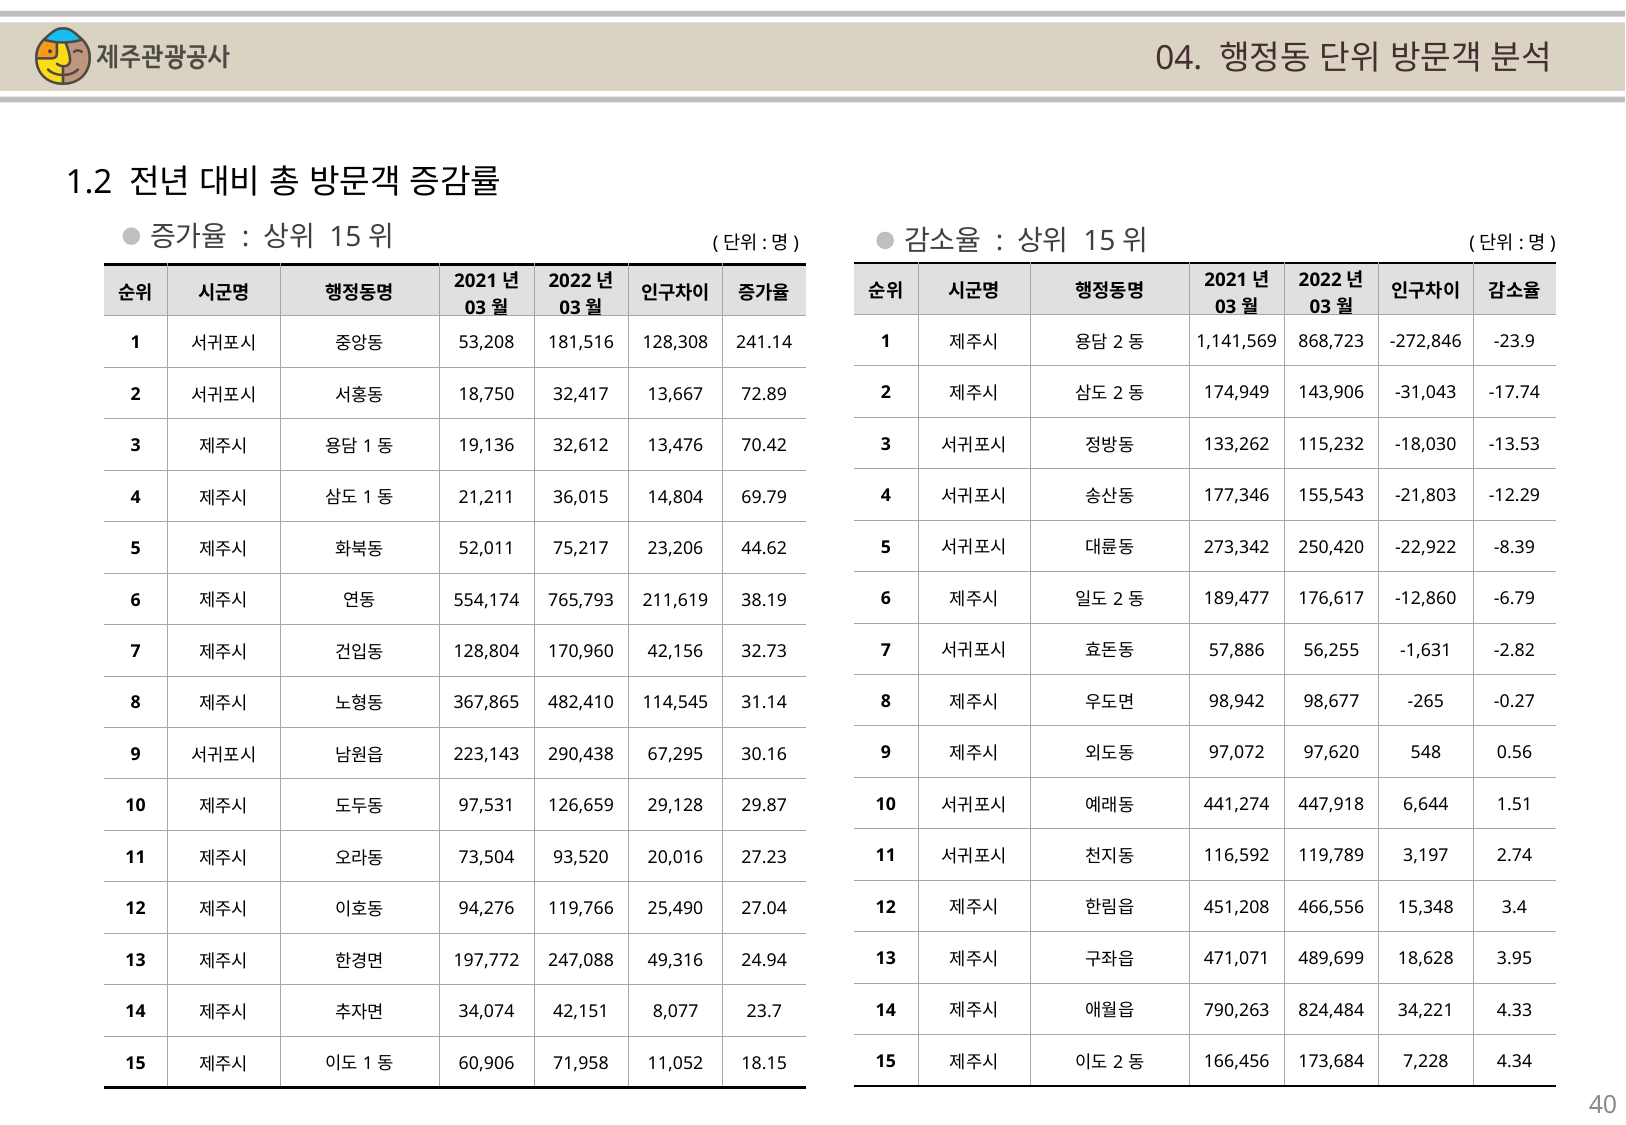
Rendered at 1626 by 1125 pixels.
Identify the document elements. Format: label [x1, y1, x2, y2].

table_cell [1190, 469, 1284, 520]
table_cell [104, 316, 167, 367]
table_cell [919, 778, 1030, 828]
table_cell [1474, 315, 1556, 365]
table_cell [440, 471, 534, 521]
table_cell [281, 574, 439, 624]
table_cell [535, 677, 628, 727]
table_cell [440, 316, 534, 367]
table_cell [440, 779, 534, 830]
table_cell [723, 882, 806, 933]
table_cell [535, 728, 628, 778]
table_cell [1474, 469, 1556, 520]
table_cell [1285, 418, 1378, 468]
text_box [1454, 223, 1571, 261]
table_cell [281, 985, 439, 1036]
table_cell [1031, 932, 1189, 983]
table_cell [1474, 1035, 1556, 1063]
table_cell [854, 572, 918, 623]
table_cell [168, 934, 280, 984]
table_cell [168, 368, 280, 418]
table_cell [281, 471, 439, 521]
table_cell [919, 726, 1030, 777]
table_cell [1474, 726, 1556, 777]
table_cell [1031, 881, 1189, 931]
table_cell [535, 882, 628, 933]
table_cell [168, 985, 280, 1036]
table_cell [104, 522, 167, 573]
table_header [168, 266, 280, 315]
table_cell [1379, 881, 1473, 931]
table_cell [168, 882, 280, 933]
table_cell [535, 779, 628, 830]
table_cell [723, 522, 806, 573]
table_cell [1285, 624, 1378, 674]
table_cell [1031, 572, 1189, 623]
table_cell [919, 521, 1030, 571]
table_header [1379, 264, 1473, 314]
table_cell [854, 829, 918, 880]
table_cell [281, 368, 439, 418]
table_cell [1031, 418, 1189, 468]
table_cell [1285, 469, 1378, 520]
table_cell [440, 1037, 534, 1086]
table_cell [1379, 521, 1473, 571]
table_cell [723, 316, 806, 367]
text_box [698, 223, 814, 261]
table_cell [1031, 315, 1189, 365]
table_cell [535, 625, 628, 676]
text_box [875, 215, 1163, 264]
table_header [1474, 264, 1556, 314]
table_cell [1031, 984, 1189, 1034]
table_cell [1031, 829, 1189, 880]
table_cell [1474, 624, 1556, 674]
table_cell [854, 726, 918, 777]
table_header [281, 266, 439, 315]
text_box [50, 152, 1144, 208]
table_cell [440, 419, 534, 470]
table_cell [1031, 521, 1189, 571]
table_cell [440, 831, 534, 881]
table_cell [1190, 315, 1284, 365]
table_cell [1474, 932, 1556, 983]
table_cell [1285, 675, 1378, 725]
text_box [121, 210, 409, 260]
table_cell [723, 934, 806, 984]
table_header [440, 266, 534, 315]
table_cell [854, 1035, 918, 1085]
table_cell [1474, 778, 1556, 828]
table_cell [440, 677, 534, 727]
table_cell [919, 624, 1030, 674]
slide_number [1251, 1063, 1618, 1123]
table_cell [1379, 932, 1473, 983]
table_cell [919, 572, 1030, 623]
table_cell [440, 882, 534, 933]
table_cell [104, 574, 167, 624]
table_cell [535, 471, 628, 521]
table_cell [723, 574, 806, 624]
table_cell [919, 315, 1030, 365]
table_cell [629, 368, 722, 418]
table_cell [919, 932, 1030, 983]
table_cell [440, 574, 534, 624]
table_cell [1285, 778, 1378, 828]
table_cell [1031, 675, 1189, 725]
table_cell [440, 522, 534, 573]
table_header [535, 266, 628, 315]
table_cell [854, 675, 918, 725]
table_cell [168, 779, 280, 830]
table_cell [919, 984, 1030, 1034]
table_cell [104, 1037, 167, 1086]
table_cell [104, 368, 167, 418]
table_cell [535, 368, 628, 418]
table_cell [629, 985, 722, 1036]
table_cell [723, 419, 806, 470]
table_cell [919, 829, 1030, 880]
table_cell [1379, 1035, 1473, 1063]
table_header [854, 264, 918, 314]
table_header [1031, 264, 1189, 314]
table_cell [1379, 726, 1473, 777]
table_cell [1474, 984, 1556, 1034]
table_cell [104, 677, 167, 727]
table_cell [1031, 778, 1189, 828]
table_cell [1190, 521, 1284, 571]
table_cell [723, 368, 806, 418]
table_cell [104, 625, 167, 676]
table_cell [1379, 829, 1473, 880]
table_cell [1474, 829, 1556, 880]
table_cell [281, 625, 439, 676]
table_cell [168, 831, 280, 881]
table_header [1190, 264, 1284, 314]
table_cell [1031, 1035, 1189, 1085]
table_cell [629, 677, 722, 727]
table_cell [854, 624, 918, 674]
table_cell [168, 728, 280, 778]
text_box [1042, 28, 1595, 84]
table_cell [535, 574, 628, 624]
table_header [723, 266, 806, 315]
table_cell [1285, 1035, 1378, 1063]
table_cell [919, 366, 1030, 417]
table_cell [723, 728, 806, 778]
table_cell [440, 934, 534, 984]
table_cell [104, 728, 167, 778]
table_cell [535, 1037, 628, 1086]
table_cell [1190, 366, 1284, 417]
table_cell [535, 985, 628, 1036]
table_cell [1190, 726, 1284, 777]
table_cell [1379, 418, 1473, 468]
table_cell [723, 985, 806, 1036]
table_cell [535, 316, 628, 367]
table_cell [1379, 984, 1473, 1034]
table_header [104, 266, 167, 315]
table_cell [281, 419, 439, 470]
table_cell [1285, 932, 1378, 983]
table_cell [535, 522, 628, 573]
table_cell [1285, 984, 1378, 1034]
table_cell [1190, 984, 1284, 1034]
table_cell [1190, 1035, 1284, 1085]
table_cell [281, 677, 439, 727]
table_cell [1474, 675, 1556, 725]
table_cell [104, 419, 167, 470]
table_cell [281, 779, 439, 830]
table_cell [168, 471, 280, 521]
table_cell [535, 934, 628, 984]
table_cell [1190, 675, 1284, 725]
table_cell [168, 419, 280, 470]
table_cell [281, 316, 439, 367]
table_cell [1190, 778, 1284, 828]
table_cell [1285, 881, 1378, 931]
table_header [629, 266, 722, 315]
table_cell [281, 522, 439, 573]
table_cell [1190, 881, 1284, 931]
table_cell [104, 779, 167, 830]
table_cell [919, 675, 1030, 725]
table_cell [629, 625, 722, 676]
table_cell [1474, 572, 1556, 623]
table_cell [629, 1037, 722, 1086]
table_cell [1379, 624, 1473, 674]
table_cell [1190, 932, 1284, 983]
table_cell [1474, 418, 1556, 468]
table_cell [440, 368, 534, 418]
table_cell [1190, 829, 1284, 880]
table_cell [629, 574, 722, 624]
table_cell [104, 985, 167, 1036]
table_cell [1285, 829, 1378, 880]
table_cell [854, 984, 918, 1034]
table_cell [919, 881, 1030, 931]
picture [31, 26, 232, 87]
table_cell [1190, 572, 1284, 623]
table_cell [1031, 624, 1189, 674]
table_cell [854, 469, 918, 520]
table_cell [723, 831, 806, 881]
table_cell [168, 677, 280, 727]
table_cell [629, 419, 722, 470]
table_cell [919, 469, 1030, 520]
table_cell [440, 728, 534, 778]
table_cell [281, 882, 439, 933]
table_cell [104, 882, 167, 933]
table_cell [1190, 624, 1284, 674]
table_cell [854, 881, 918, 931]
table_cell [1285, 521, 1378, 571]
table_cell [104, 934, 167, 984]
table_cell [1379, 366, 1473, 417]
table_cell [629, 522, 722, 573]
table_cell [919, 1035, 1030, 1085]
table_cell [1379, 315, 1473, 365]
table_cell [168, 574, 280, 624]
table_cell [1285, 572, 1378, 623]
table_cell [1379, 469, 1473, 520]
table_cell [104, 831, 167, 881]
table_header [919, 264, 1030, 314]
table_cell [723, 1037, 806, 1086]
table_cell [168, 625, 280, 676]
table_cell [1031, 469, 1189, 520]
table_cell [440, 985, 534, 1036]
table_cell [1474, 366, 1556, 417]
table_cell [440, 625, 534, 676]
table_cell [281, 934, 439, 984]
table_cell [168, 522, 280, 573]
table_cell [1379, 572, 1473, 623]
table_cell [723, 625, 806, 676]
table_cell [535, 419, 628, 470]
table_cell [854, 366, 918, 417]
table_cell [919, 418, 1030, 468]
table_cell [629, 882, 722, 933]
table_cell [629, 471, 722, 521]
table_cell [629, 934, 722, 984]
table_cell [281, 1037, 439, 1086]
table_cell [629, 779, 722, 830]
table_cell [1379, 675, 1473, 725]
table_cell [1285, 366, 1378, 417]
table_cell [1474, 881, 1556, 931]
table_cell [168, 1037, 280, 1086]
table_cell [723, 779, 806, 830]
table_cell [629, 728, 722, 778]
table_cell [1285, 726, 1378, 777]
table_cell [854, 778, 918, 828]
table_cell [629, 316, 722, 367]
table_cell [854, 315, 918, 365]
table_cell [281, 831, 439, 881]
table_header [1285, 264, 1378, 314]
table_cell [723, 471, 806, 521]
table_cell [1379, 778, 1473, 828]
table_cell [629, 831, 722, 881]
table_cell [1031, 726, 1189, 777]
table_cell [1285, 315, 1378, 365]
table_cell [854, 932, 918, 983]
table_cell [1031, 366, 1189, 417]
table_cell [854, 418, 918, 468]
table_cell [1474, 521, 1556, 571]
table_cell [1190, 418, 1284, 468]
table_cell [281, 728, 439, 778]
table_cell [168, 316, 280, 367]
table_cell [104, 471, 167, 521]
table_cell [854, 521, 918, 571]
table_cell [723, 677, 806, 727]
table_cell [535, 831, 628, 881]
